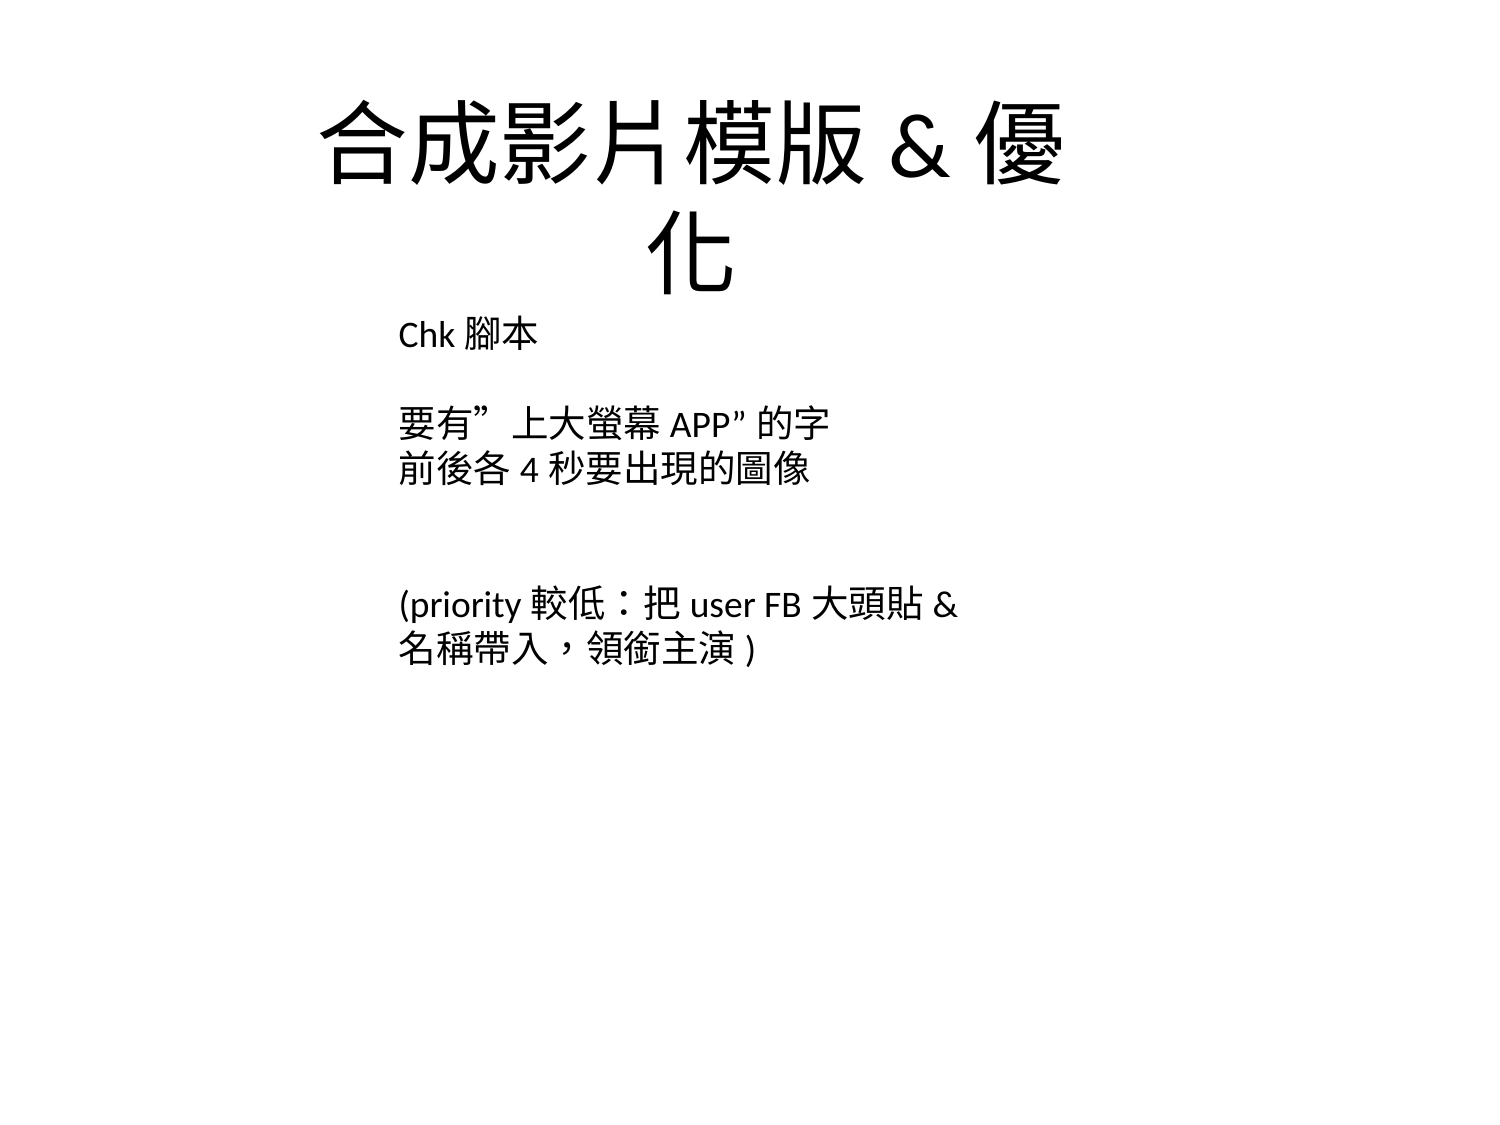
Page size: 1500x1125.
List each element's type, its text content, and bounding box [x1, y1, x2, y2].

text_box 合成影片模版&優化 [277, 78, 1105, 313]
text_box Chk腳本 要有”上大螢幕APP”的字 前後各4秒要出現的圖像 (priority較低：把user FB大頭貼&名稱帶入，領銜主演) [383, 302, 987, 678]
